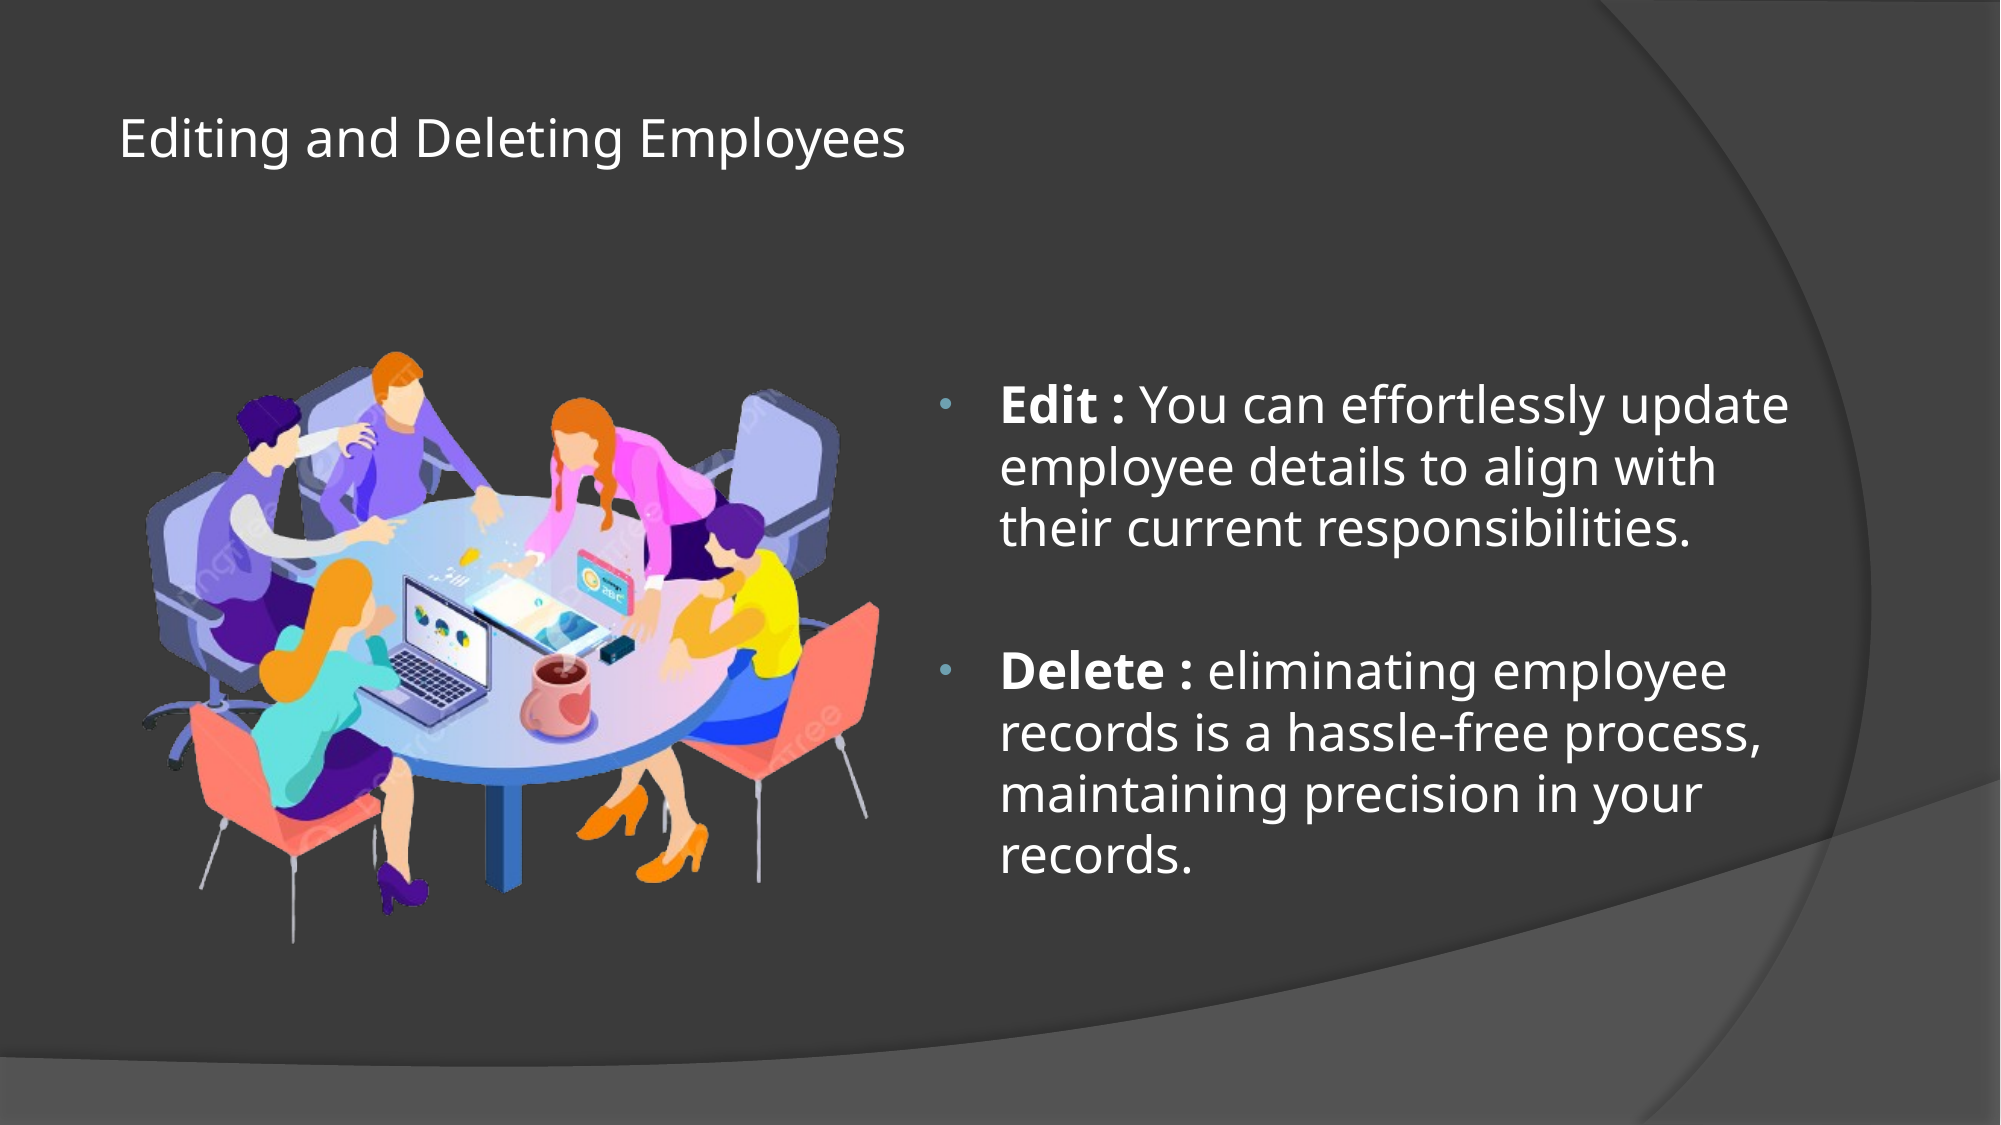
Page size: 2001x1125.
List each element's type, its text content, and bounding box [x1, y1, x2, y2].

title Editing and Deleting Employees [111, 96, 1795, 240]
picture [132, 277, 892, 1038]
list Edit : You can effortlessly update employee details to align with their current responsibilities. Delete : eliminating employee records is a hassle-free process, maintaining precision in your records. [918, 221, 1814, 932]
